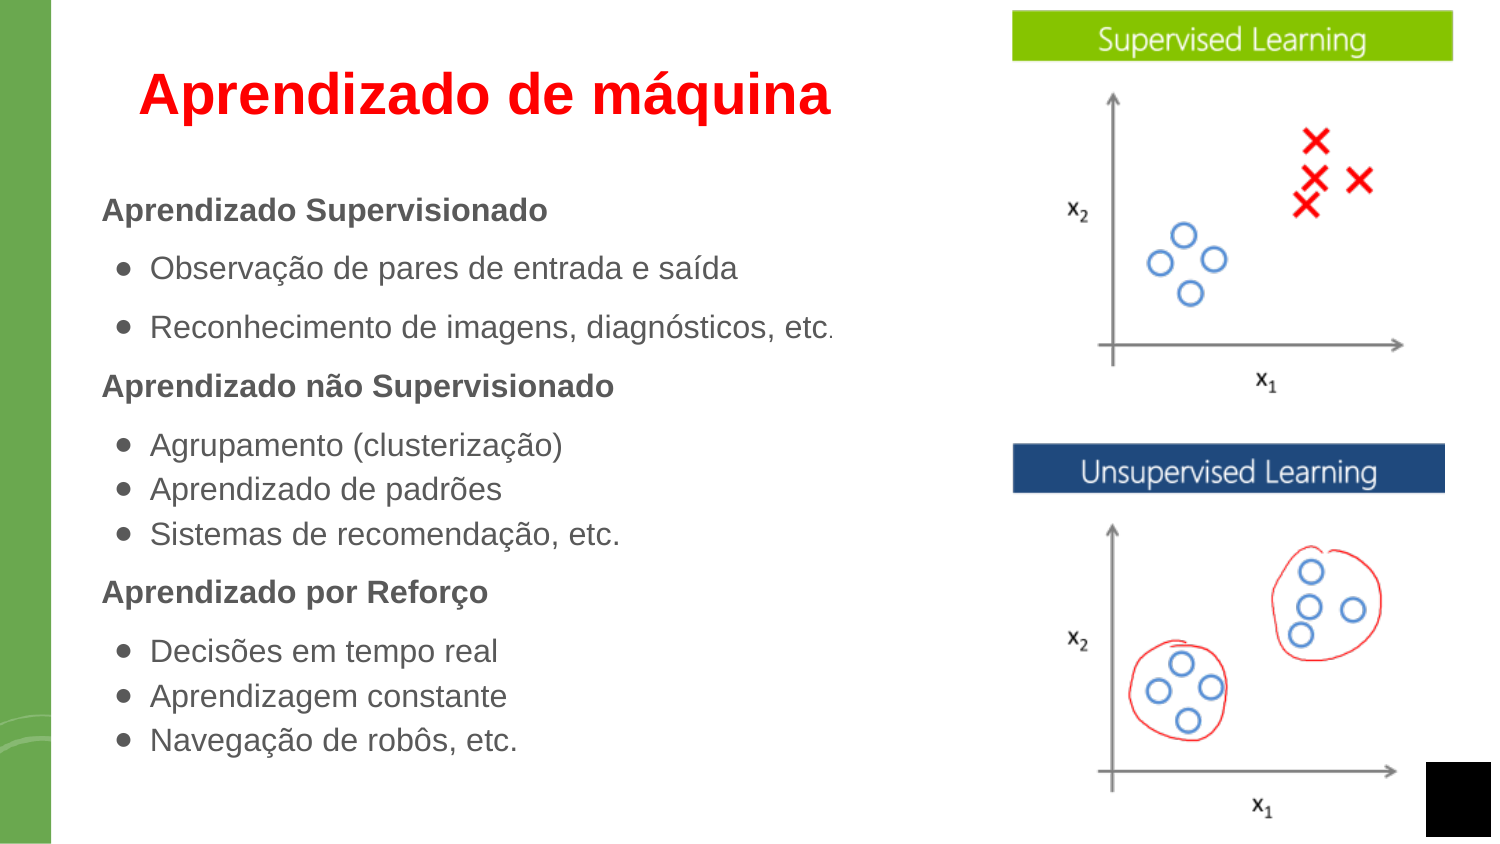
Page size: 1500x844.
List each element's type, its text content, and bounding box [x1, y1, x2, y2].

list Aprendizado Supervisionado Observação de pares de entrada e saída Reconhecimento de imagens, diagnósticos, etc. Aprendizado não Supervisionado Agrupamento (clusterização) Aprendizado de padrões Sistemas de recomendação, etc. Aprendizado por Reforço Decisões em tempo real Aprendizagem constante Navegação de robôs, etc. [90, 176, 1377, 765]
picture [0, 0, 1500, 844]
title Aprendizado de máquina [127, 23, 1007, 158]
